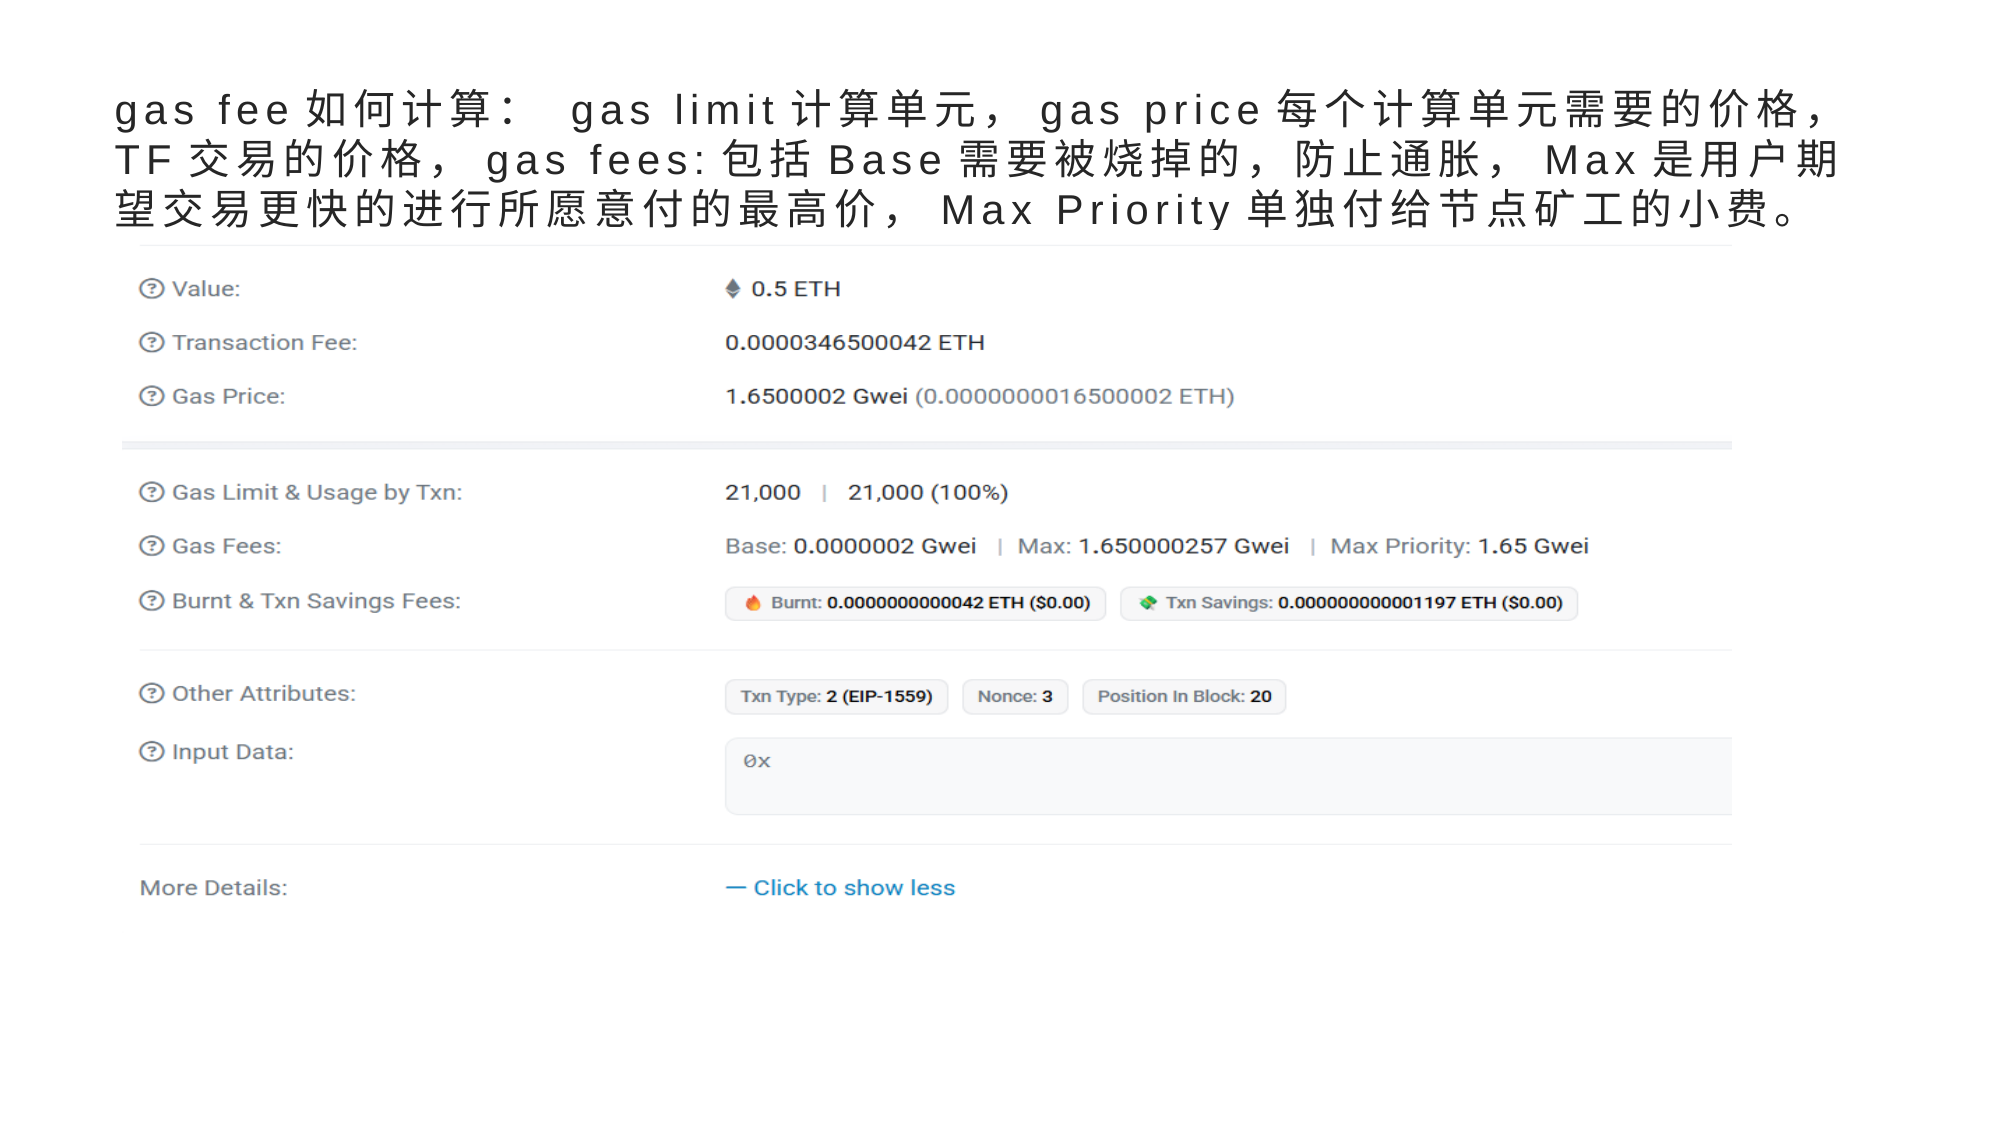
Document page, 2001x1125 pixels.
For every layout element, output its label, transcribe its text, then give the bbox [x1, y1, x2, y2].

title gas fee如何计算： gas limit计算单元，gas price每个计算单元需要的价格，TF交易的价格，gas fees:包括Base需要被烧掉的，防止通胀，Max是用户期望交易更快的进行所愿意付的最高价，Max Priority单独付给节点矿工的小费。 [99, 99, 1900, 216]
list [121, 230, 1732, 933]
